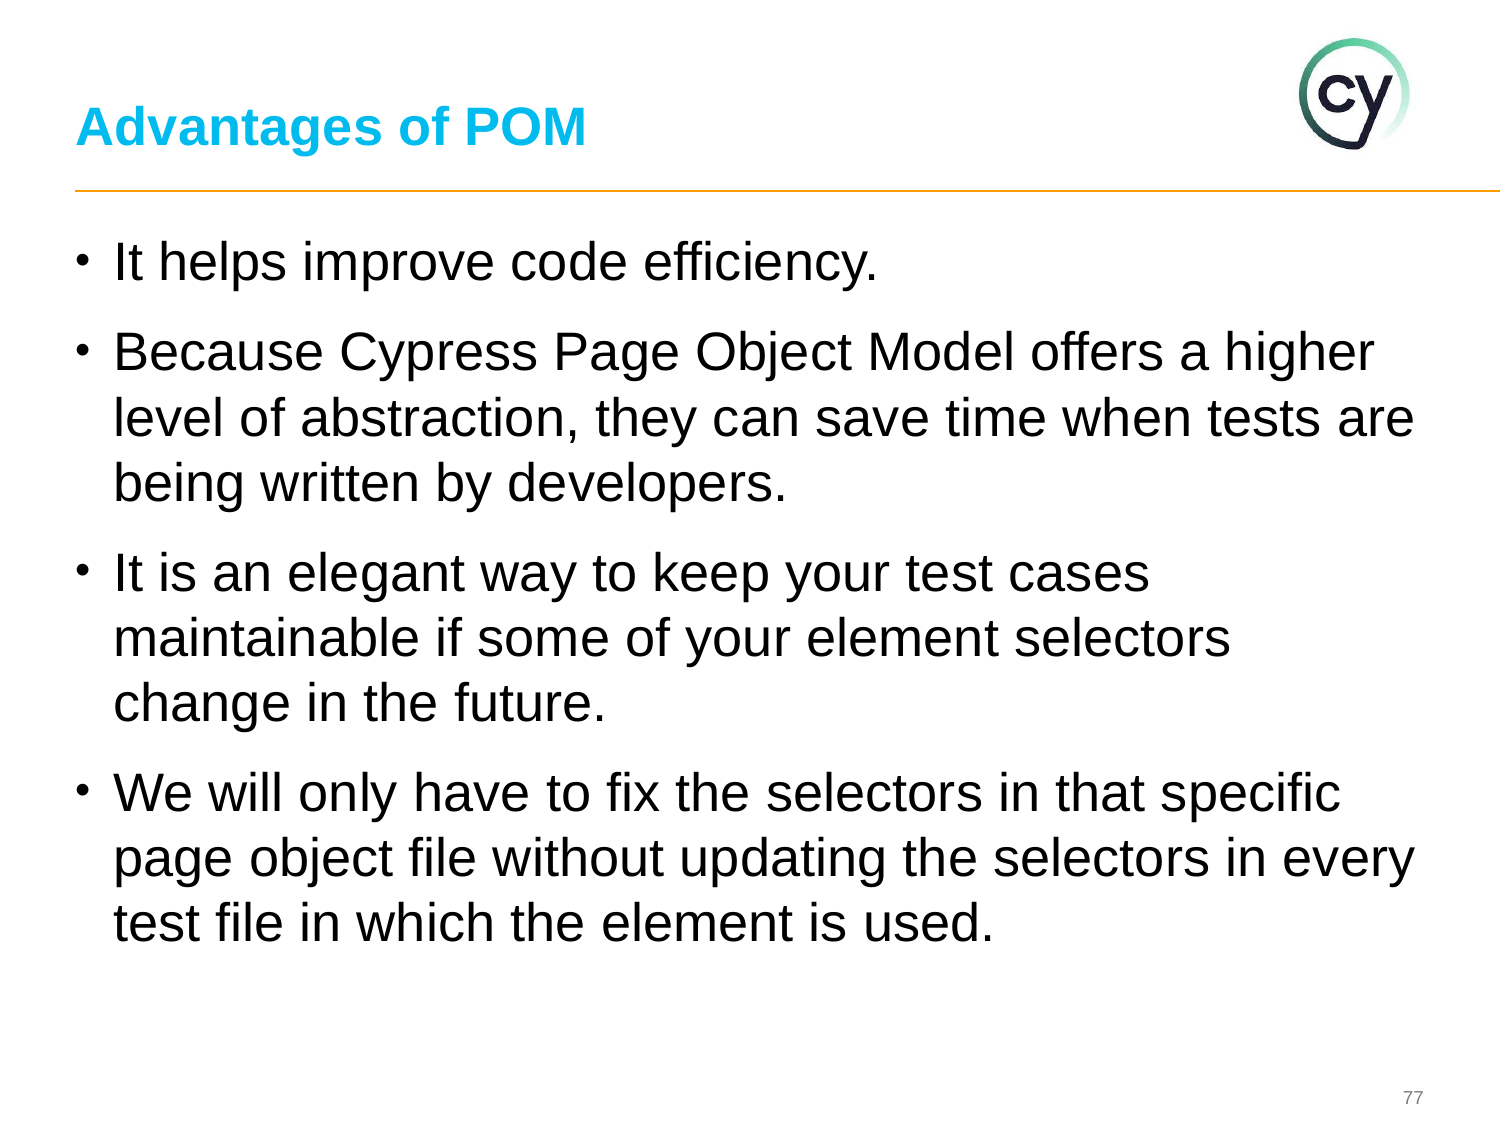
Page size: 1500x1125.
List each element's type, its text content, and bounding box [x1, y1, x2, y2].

title Advantages of POM [75, 27, 1422, 157]
list It helps improve code efficiency. Because Cypress Page Object Model offers a higher level of abstraction, they can save time when tests are being written by developers. It is an elegant way to keep your test cases maintainable if some of your element selectors change in the future. We will only have to fix the selectors in that specific page object file without updating the selectors in every test file in which the element is used. [75, 226, 1425, 1063]
